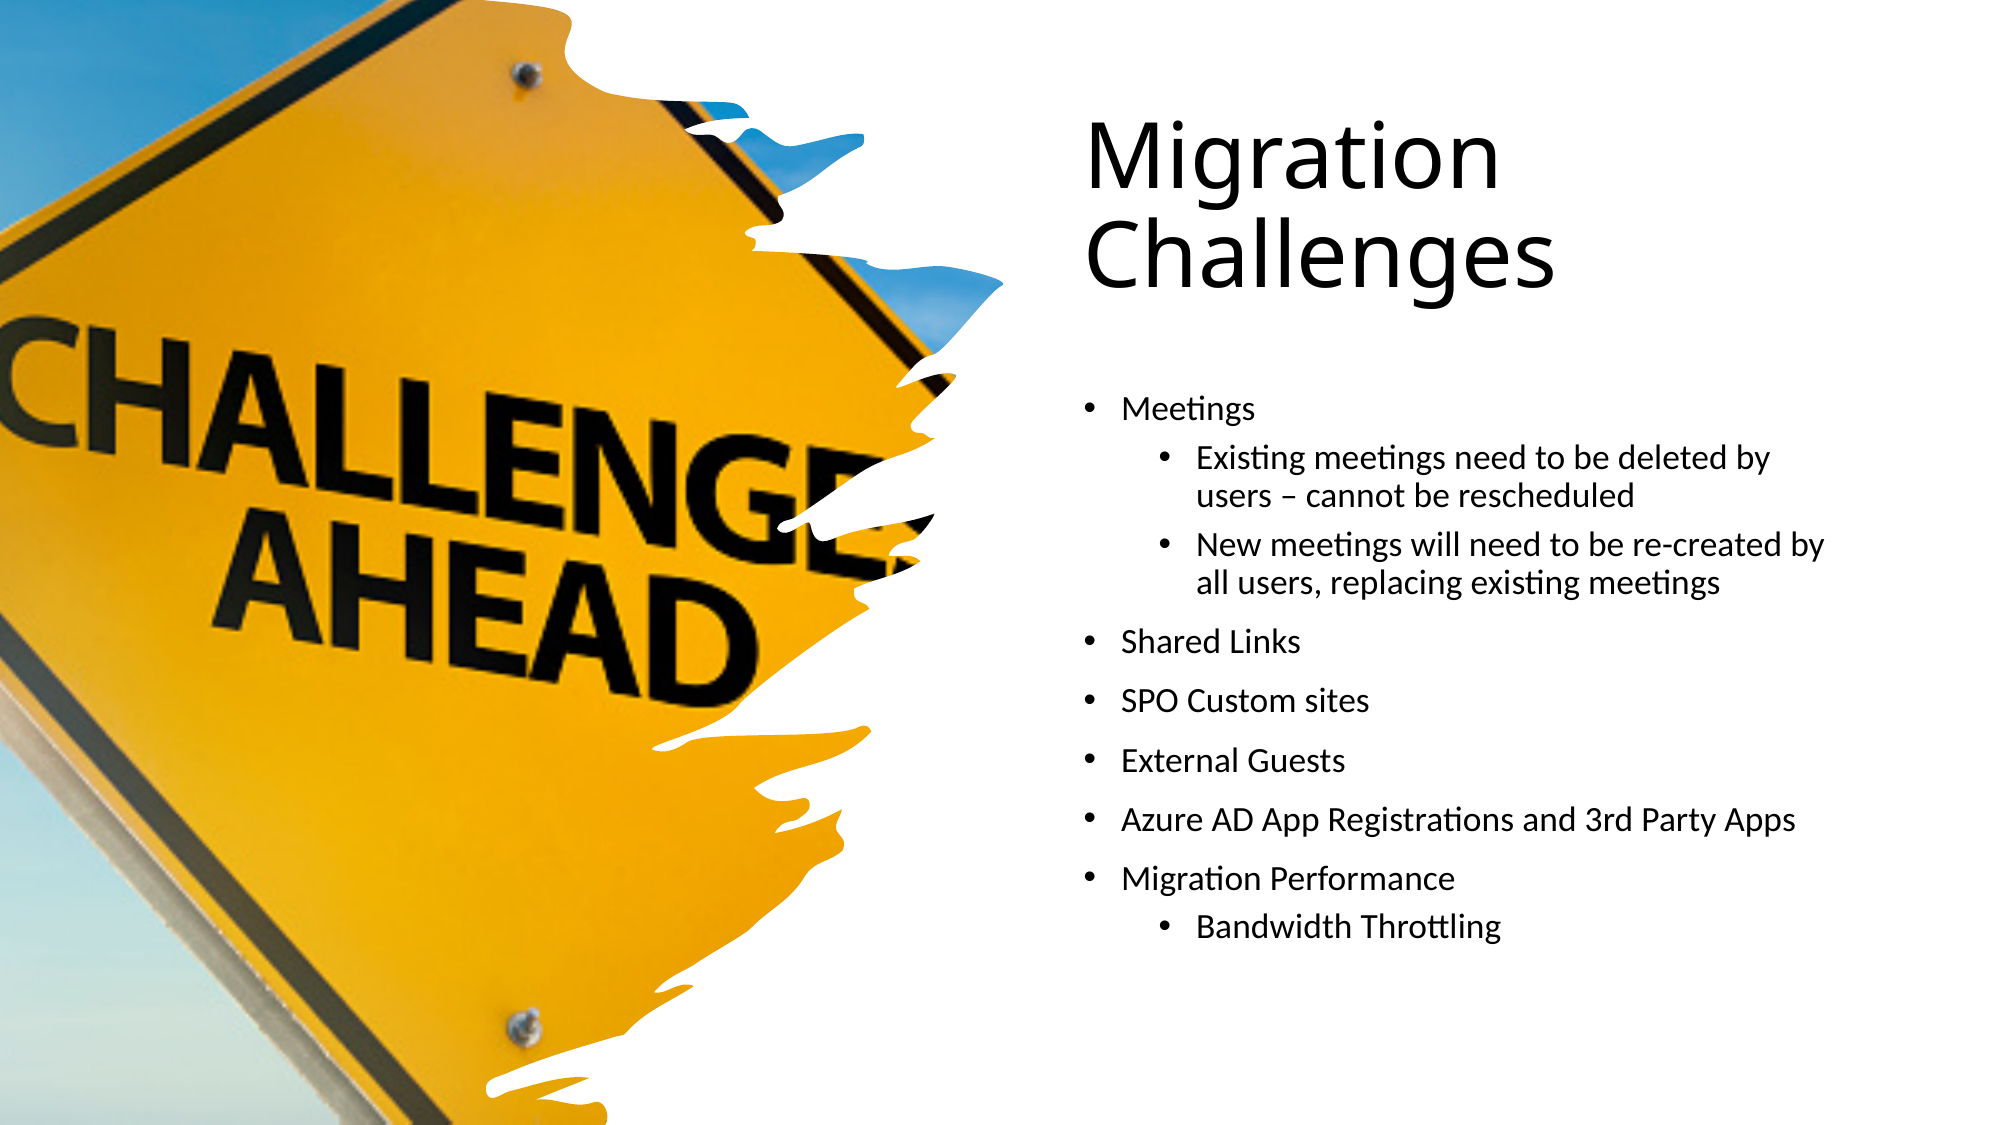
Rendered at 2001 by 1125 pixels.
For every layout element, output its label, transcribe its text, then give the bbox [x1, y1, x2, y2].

title Migration Challenges [1068, 59, 1863, 357]
text_box [1004, 0, 2000, 1125]
list Meetings Existing meetings need to be deleted by users – cannot be rescheduled New meetings will need to be re-created by all users, replacing existing meetings Shared Links SPO Custom sites External Guests Azure AD App Registrations and 3rd Party Apps Migration Performance Bandwidth Throttling [1068, 382, 1863, 1014]
picture [0, 0, 1004, 1125]
